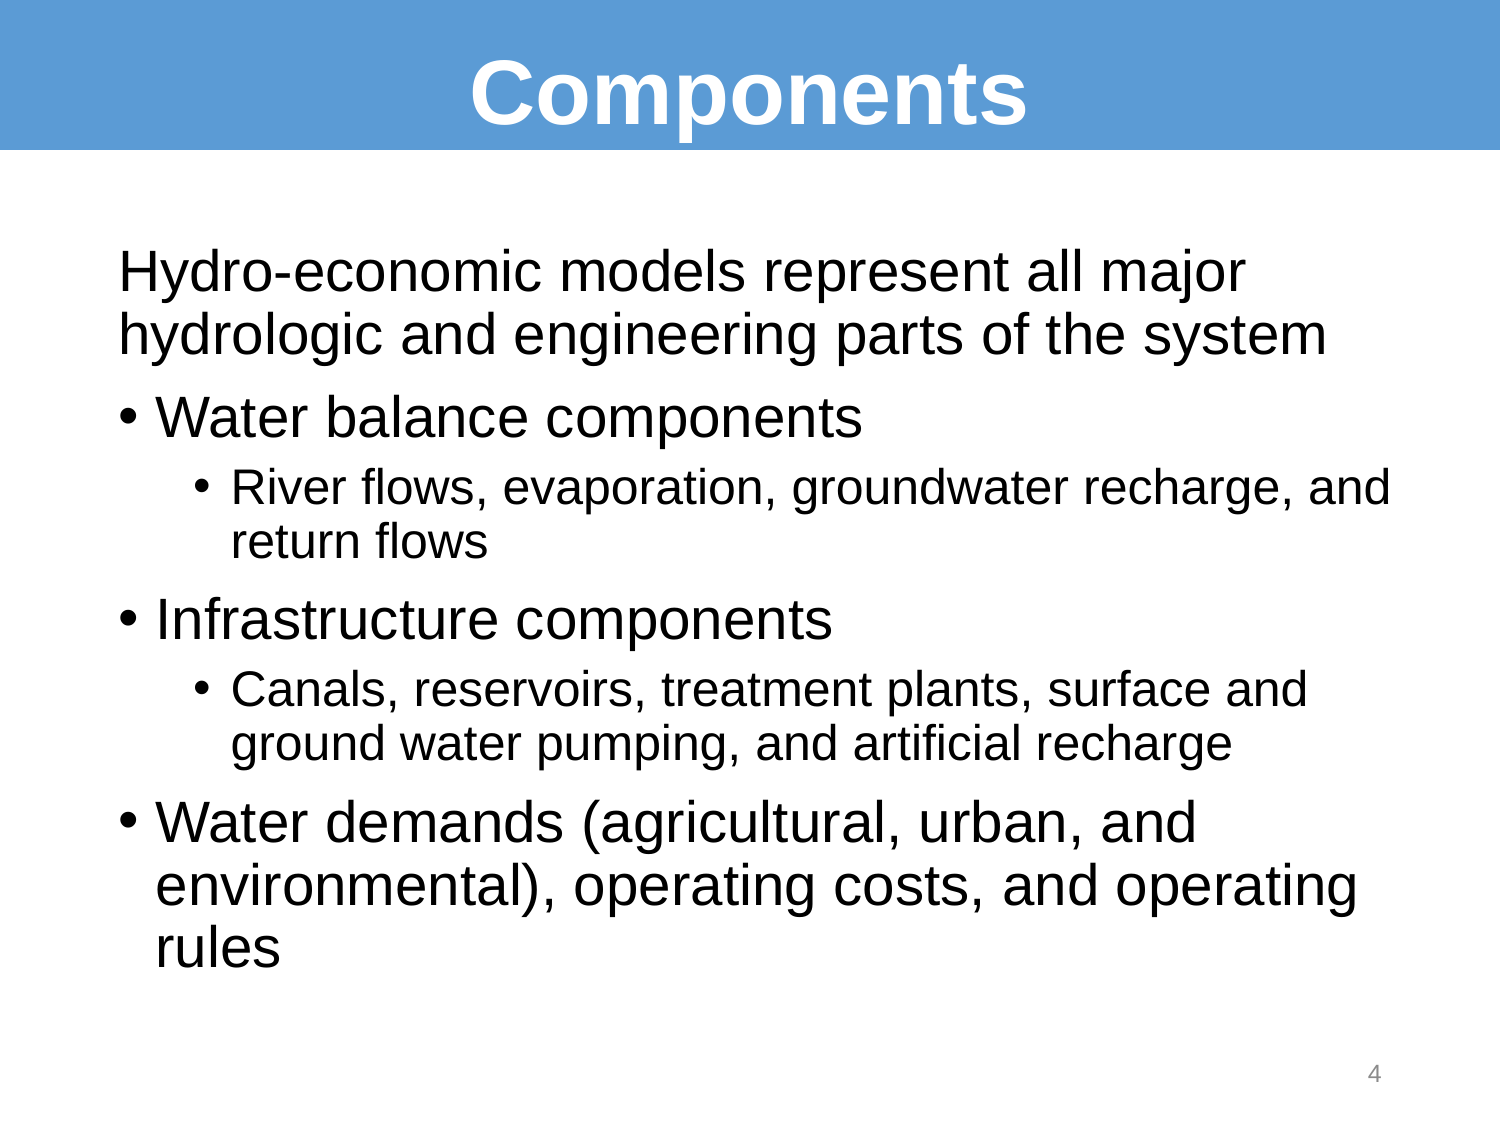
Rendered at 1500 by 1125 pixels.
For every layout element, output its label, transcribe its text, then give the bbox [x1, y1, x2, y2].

list Hydro-economic models represent all major hydrologic and engineering parts of the system Water balance components River flows, evaporation, groundwater recharge, and return flows Infrastructure components Canals, reservoirs, treatment plants, surface and ground water pumping, and artificial recharge Water demands (agricultural, urban, and environmental), operating costs, and operating rules [103, 233, 1467, 1014]
slide_number 4 [1059, 1042, 1397, 1103]
title Components [0, 0, 1500, 150]
